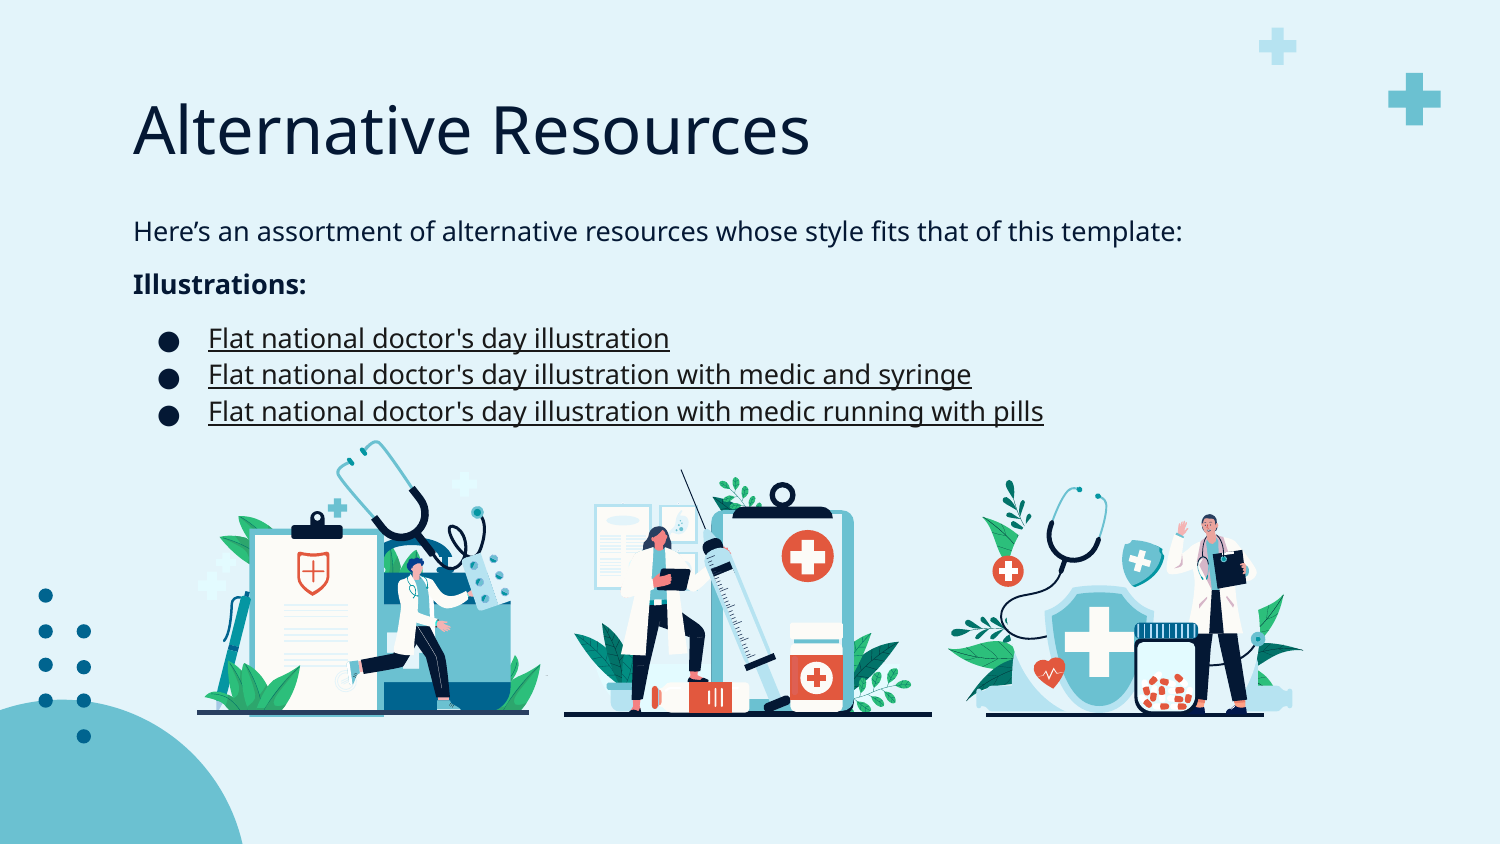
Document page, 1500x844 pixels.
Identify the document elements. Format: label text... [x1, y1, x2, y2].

title Alternative Resources [118, 72, 1382, 167]
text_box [196, 439, 1304, 718]
list Here’s an assortment of alternative resources whose style fits that of this template: Illustrations: Flat national doctor's day illustration Flat national doctor's day illustration with medic and syringe Flat national doctor's day illustration with medic running with pills [118, 199, 1382, 760]
